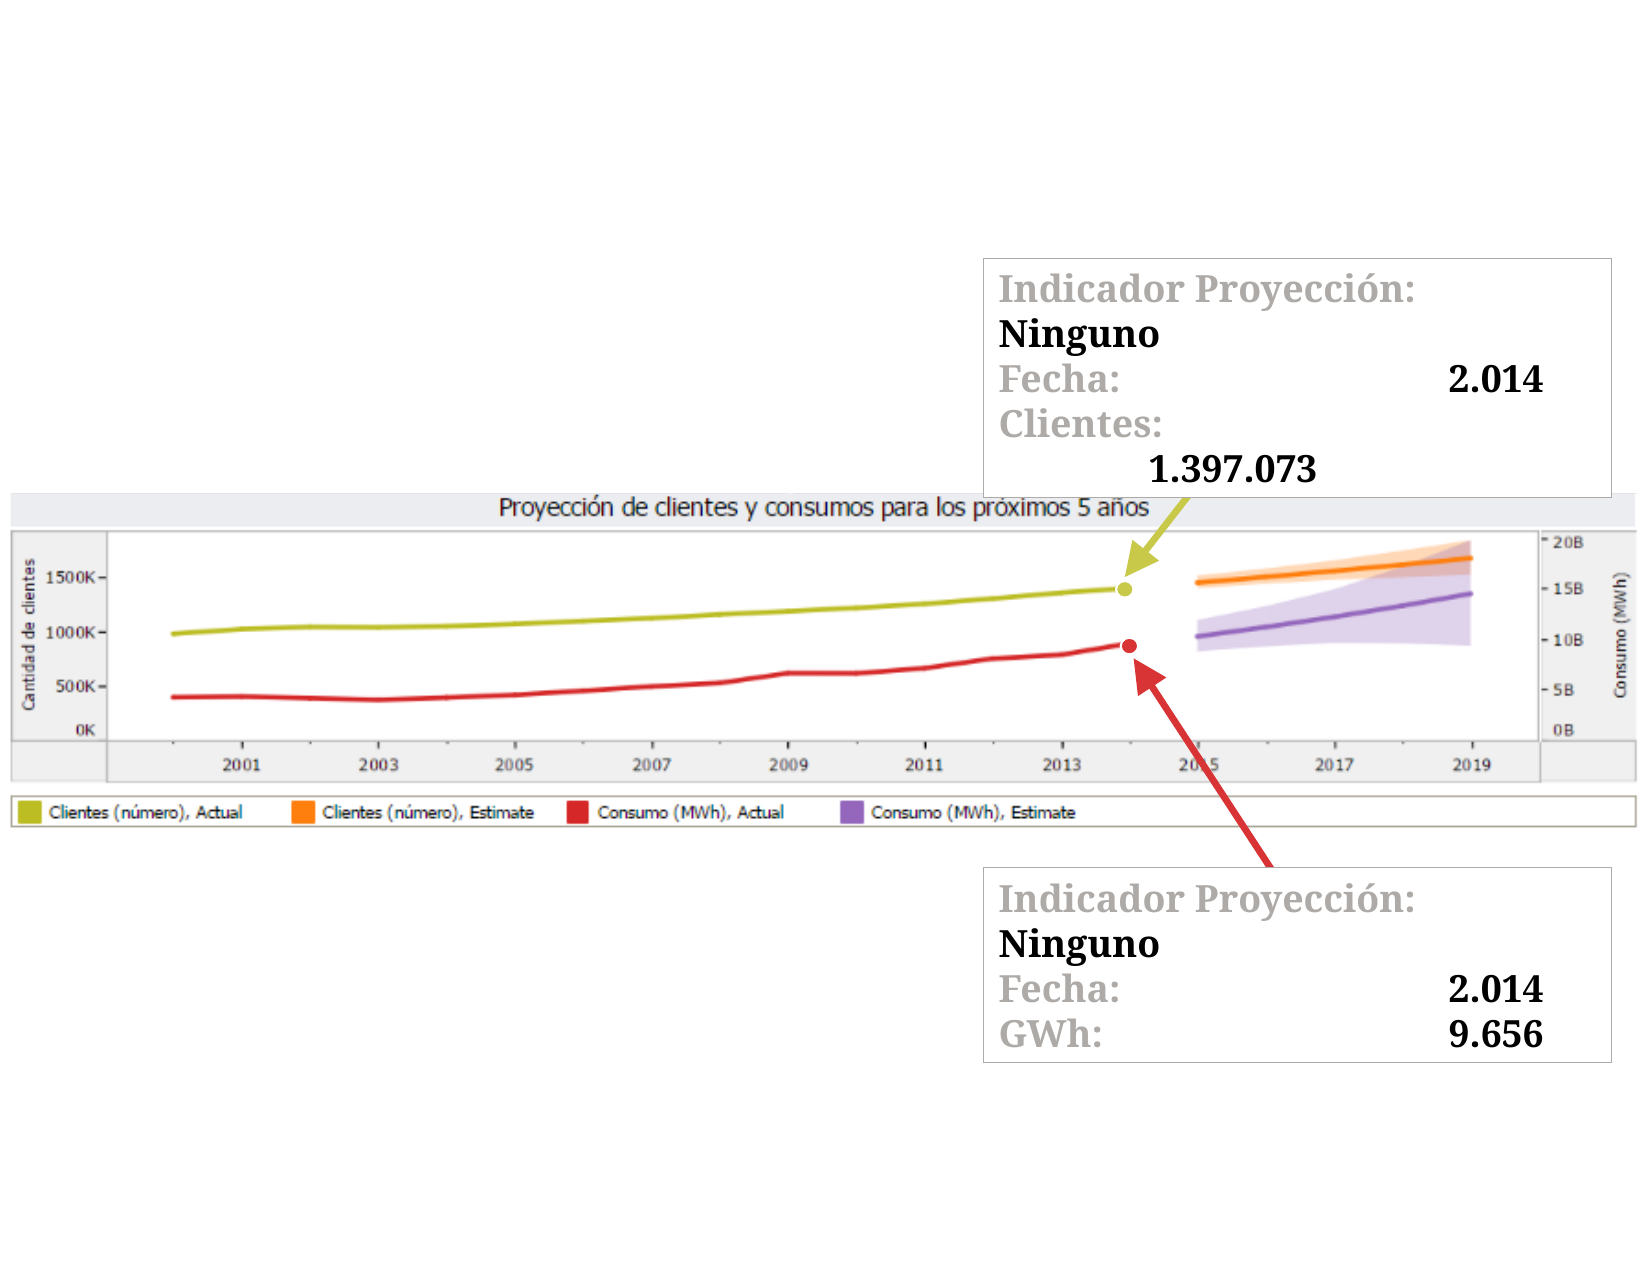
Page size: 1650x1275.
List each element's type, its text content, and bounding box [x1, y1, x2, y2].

text_box Indicador Proyección: Ninguno Fecha: 2.014 GWh: 9.656 [983, 867, 1612, 1063]
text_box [1133, 658, 1275, 875]
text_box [1124, 384, 1275, 578]
picture [0, 0, 1650, 842]
